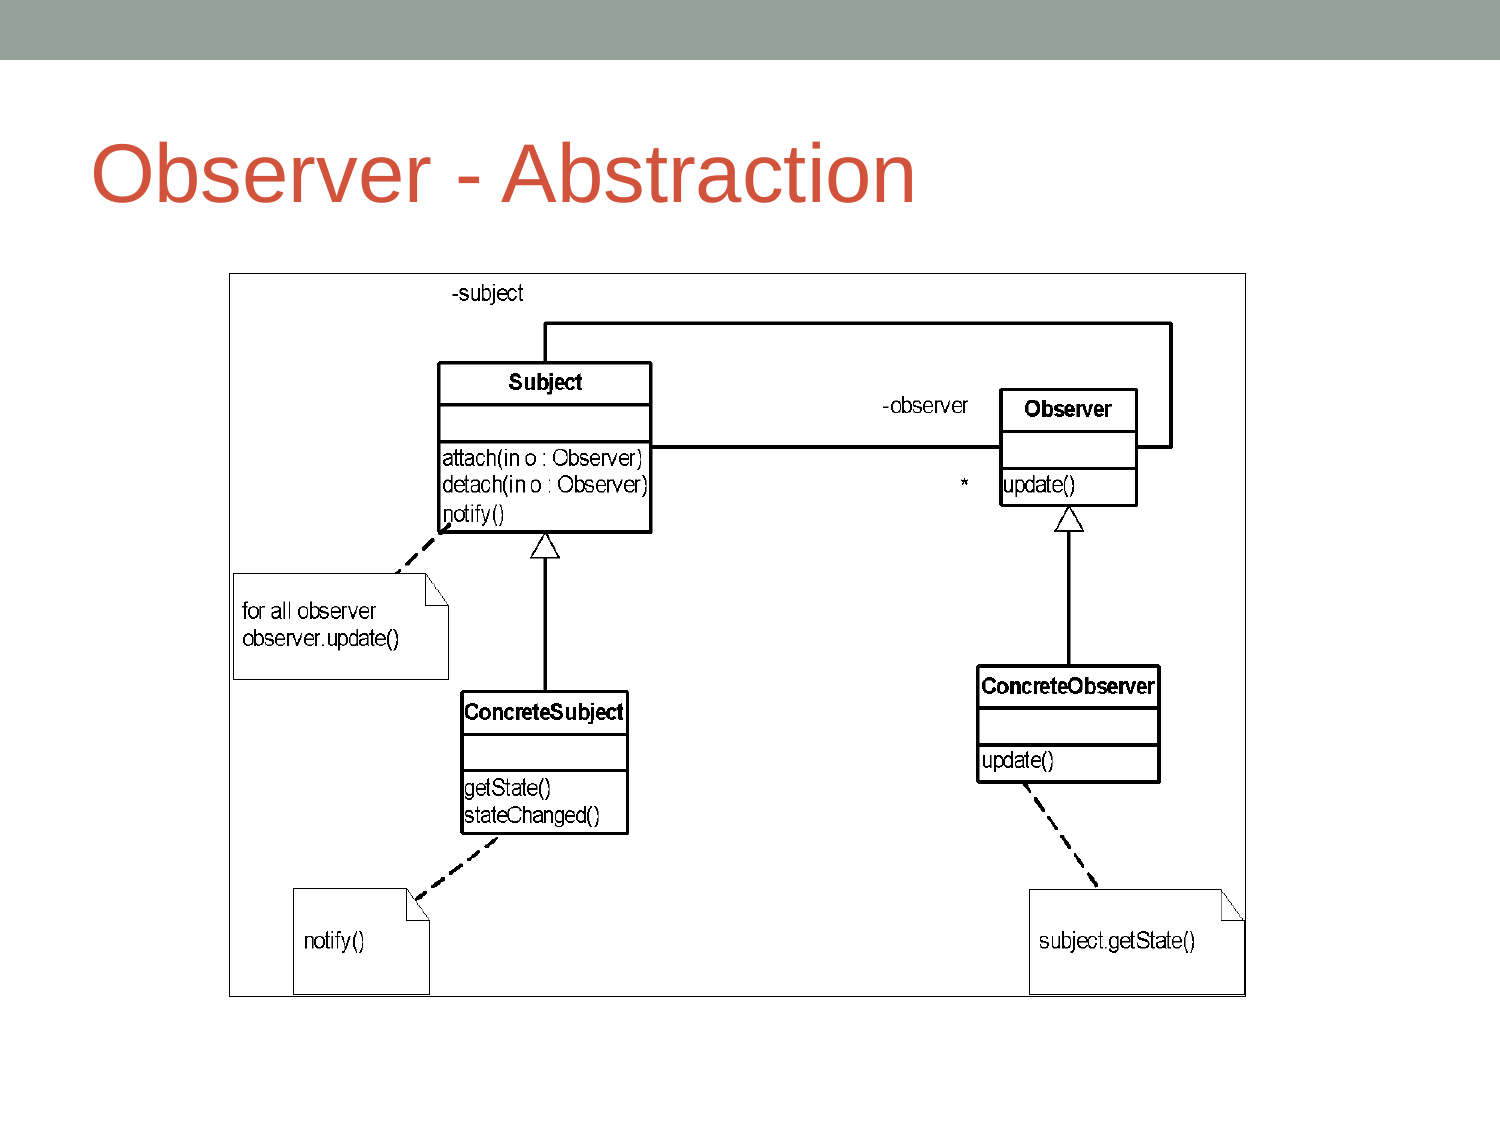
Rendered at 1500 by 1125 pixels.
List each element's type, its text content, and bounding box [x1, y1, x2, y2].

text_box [229, 273, 1247, 997]
title Observer - Abstraction [75, 87, 1425, 250]
